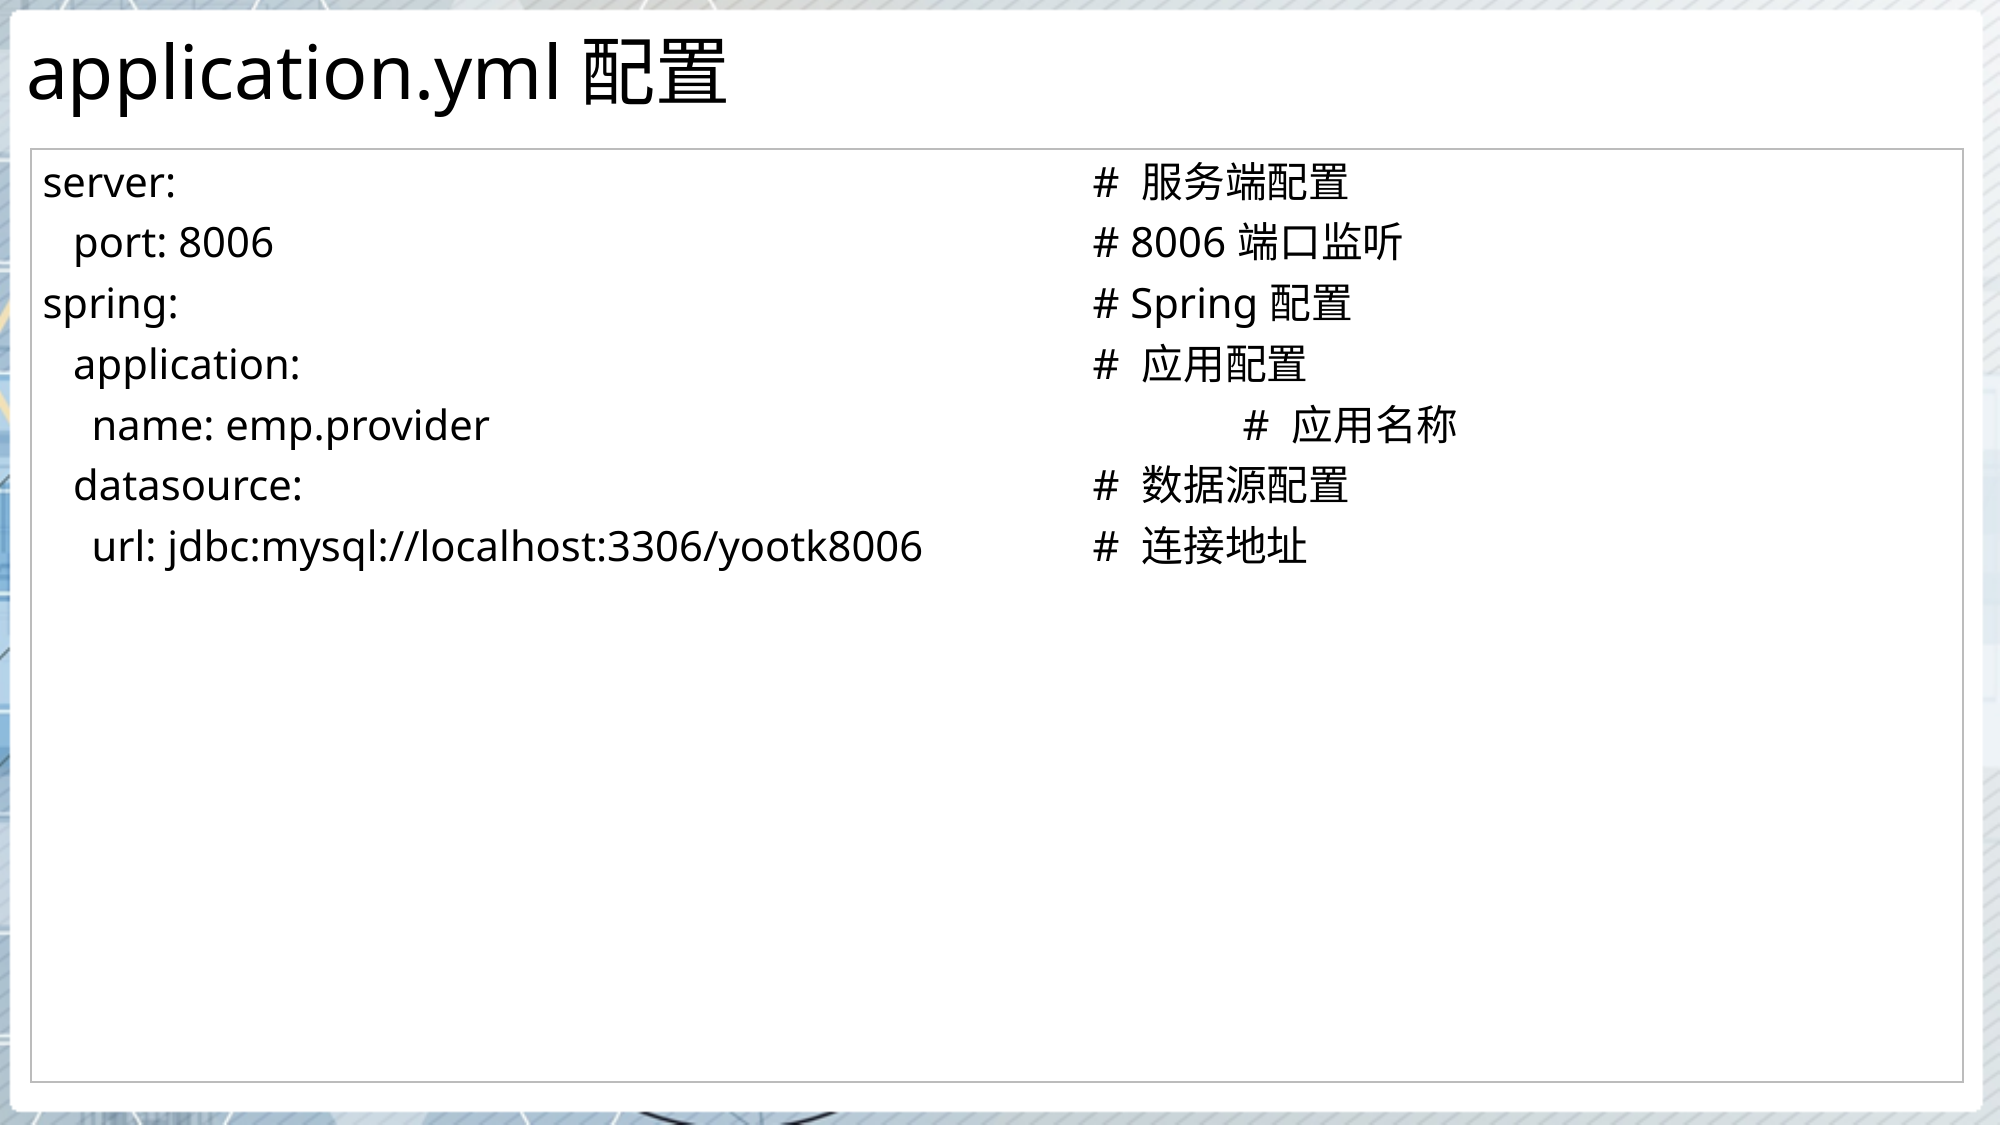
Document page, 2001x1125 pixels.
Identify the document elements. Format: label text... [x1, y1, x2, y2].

title application.yml配置 [11, 11, 1983, 140]
picture [0, 0, 2000, 1125]
table_header server: # 服务端配置 port: 8006 # 8006端口监听 spring: # Spring配置 application: # 应用配置 name: emp.provider # 应用名称 datasource: # 数据源配置 url: jdbc:mysql://localhost:3306/yootk8006 # 连接地址 [32, 150, 1962, 1081]
